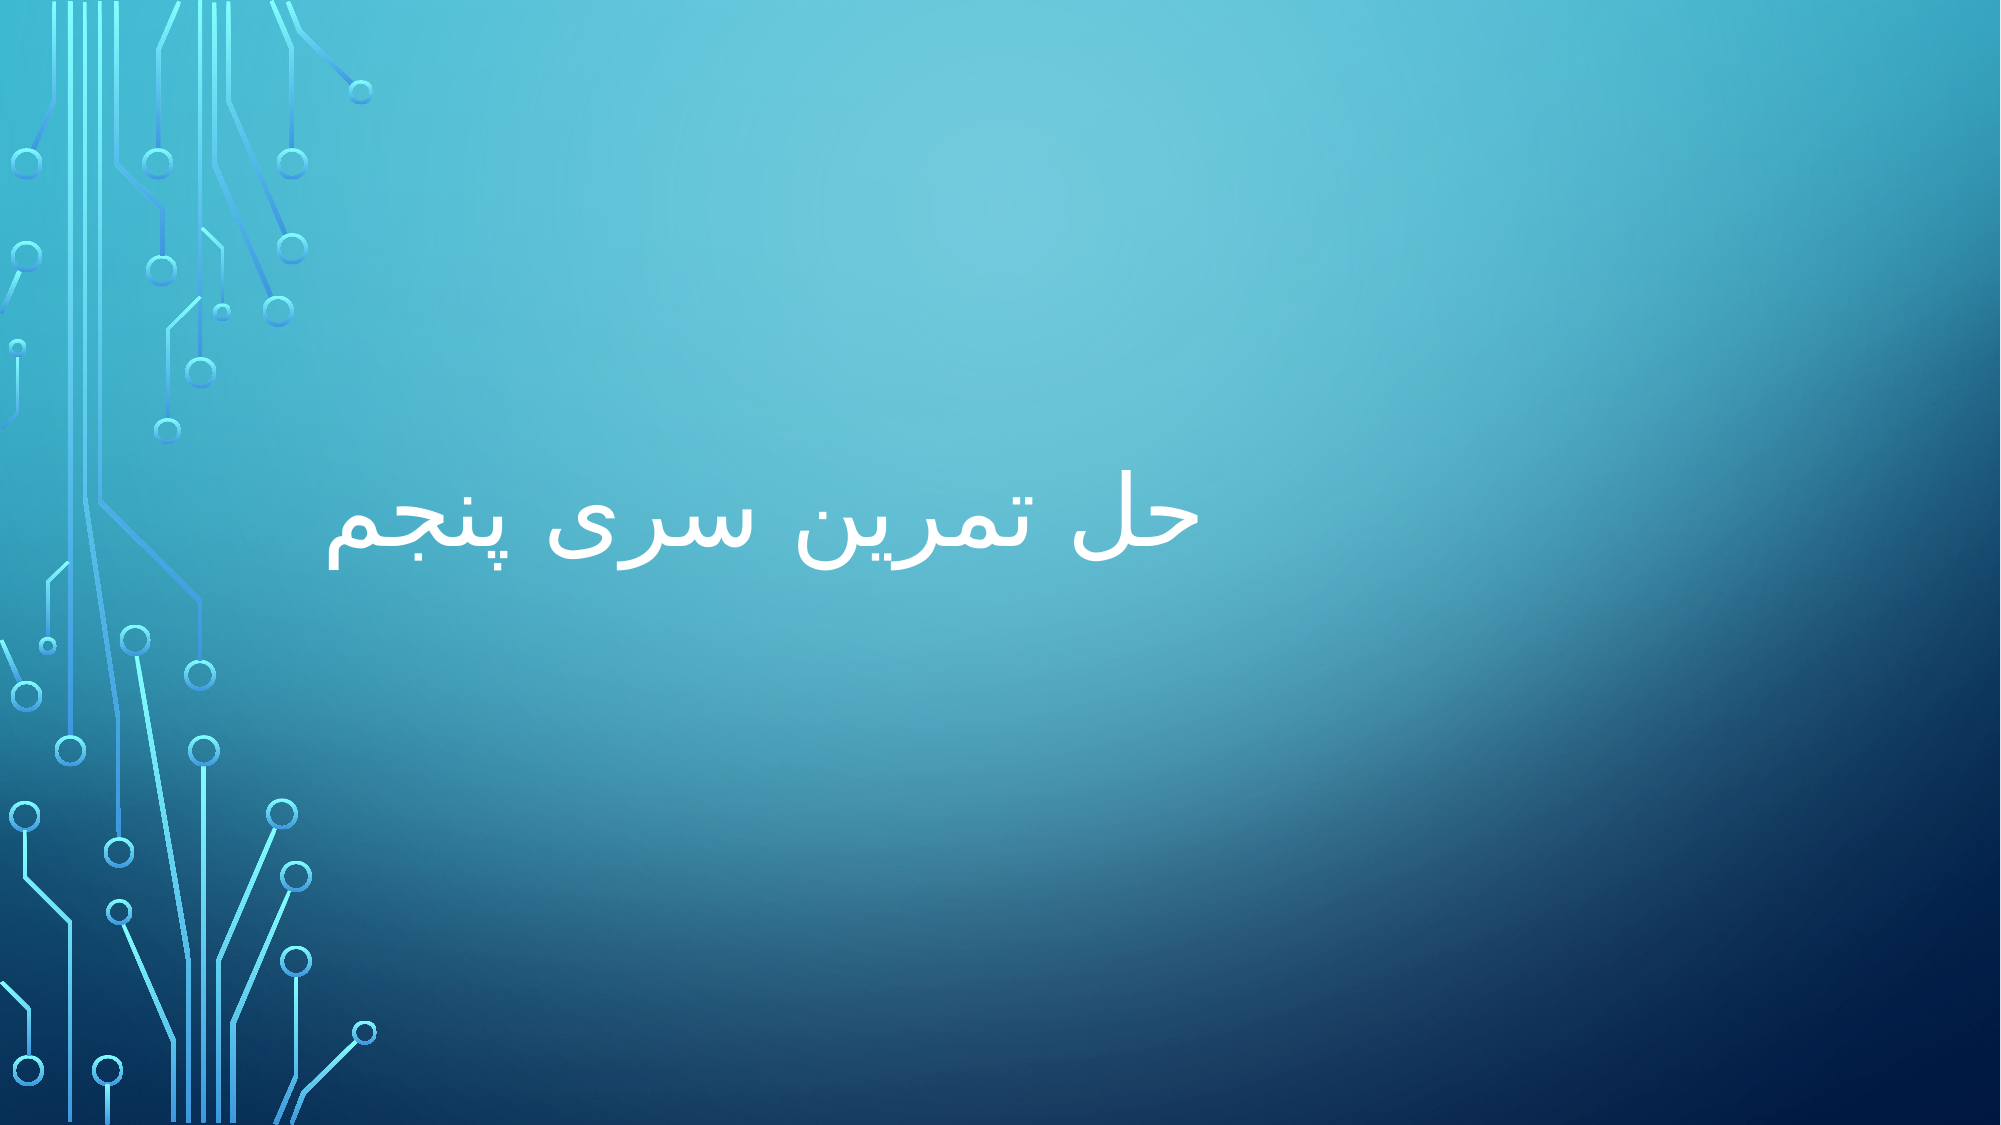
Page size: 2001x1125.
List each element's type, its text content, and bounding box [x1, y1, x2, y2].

title حل تمرین سری پنجم [307, 184, 1750, 576]
